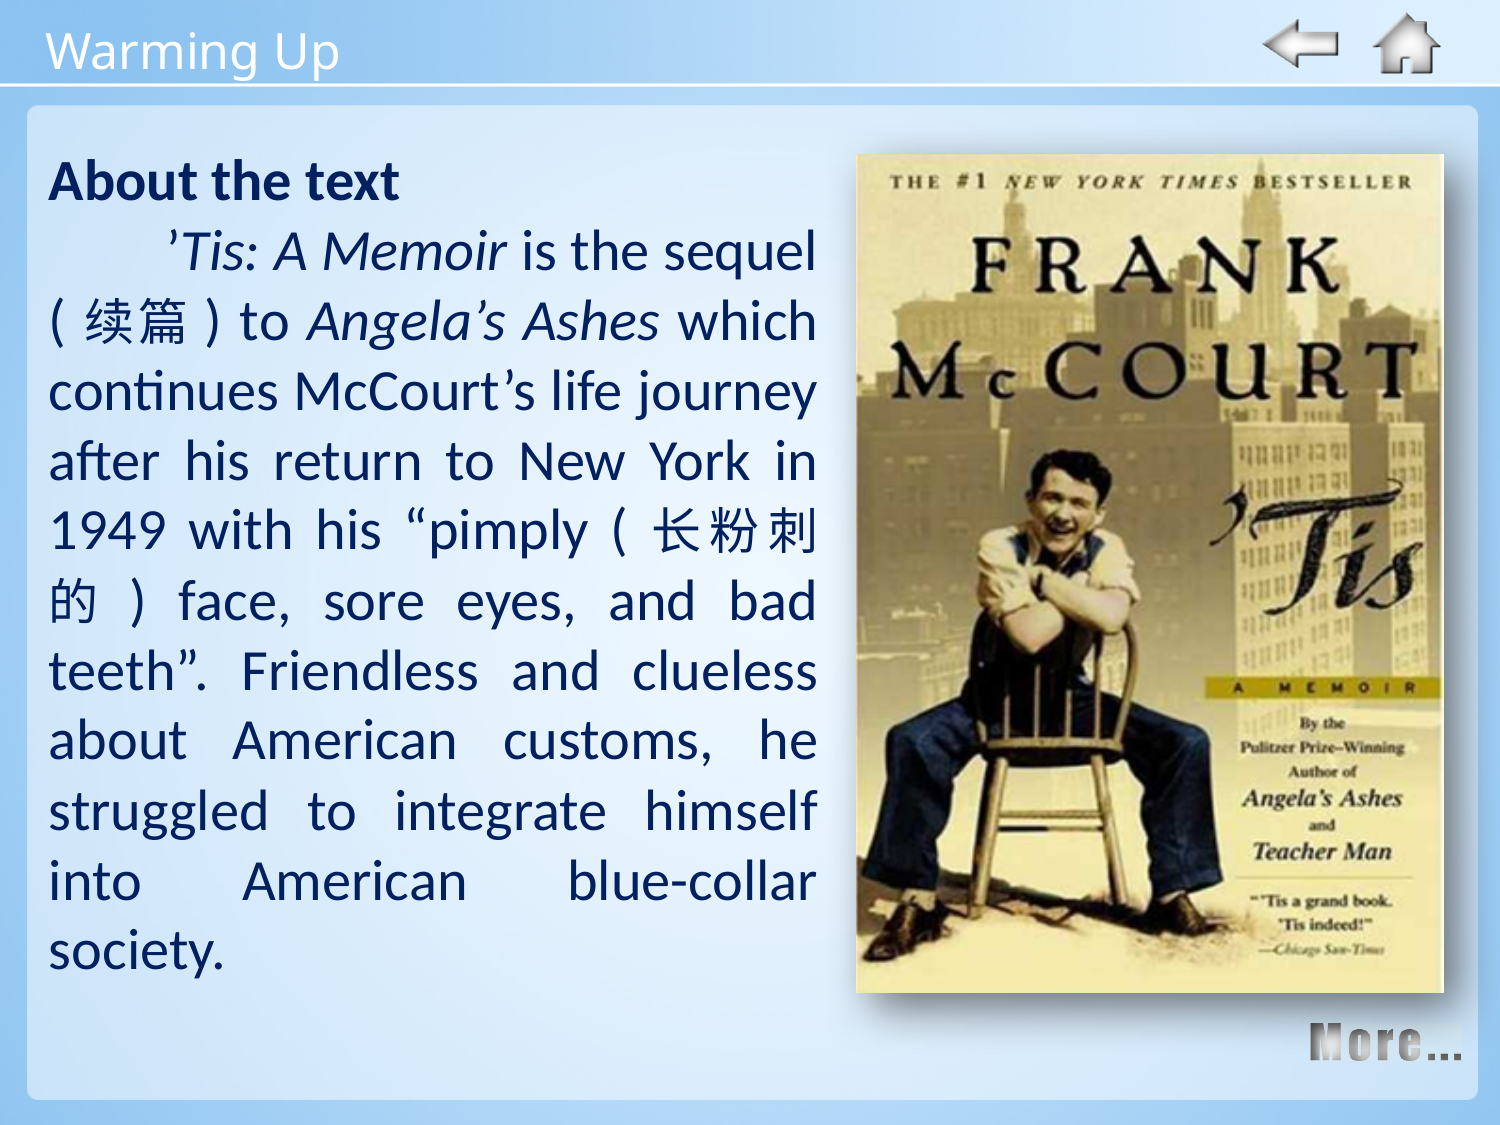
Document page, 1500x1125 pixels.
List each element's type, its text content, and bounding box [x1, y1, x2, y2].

list About the text ’Tis: A Memoir is the sequel (续篇) to Angela’s Ashes which continues McCourt’s life journey after his return to New York in 1949 with his “pimply (长粉刺的) face, sore eyes, and bad teeth”. Friendless and clueless about American customs, he struggled to integrate himself into American blue-collar society. [33, 134, 834, 1080]
picture [0, 0, 1500, 1125]
text_box Warming Up [30, 12, 394, 87]
